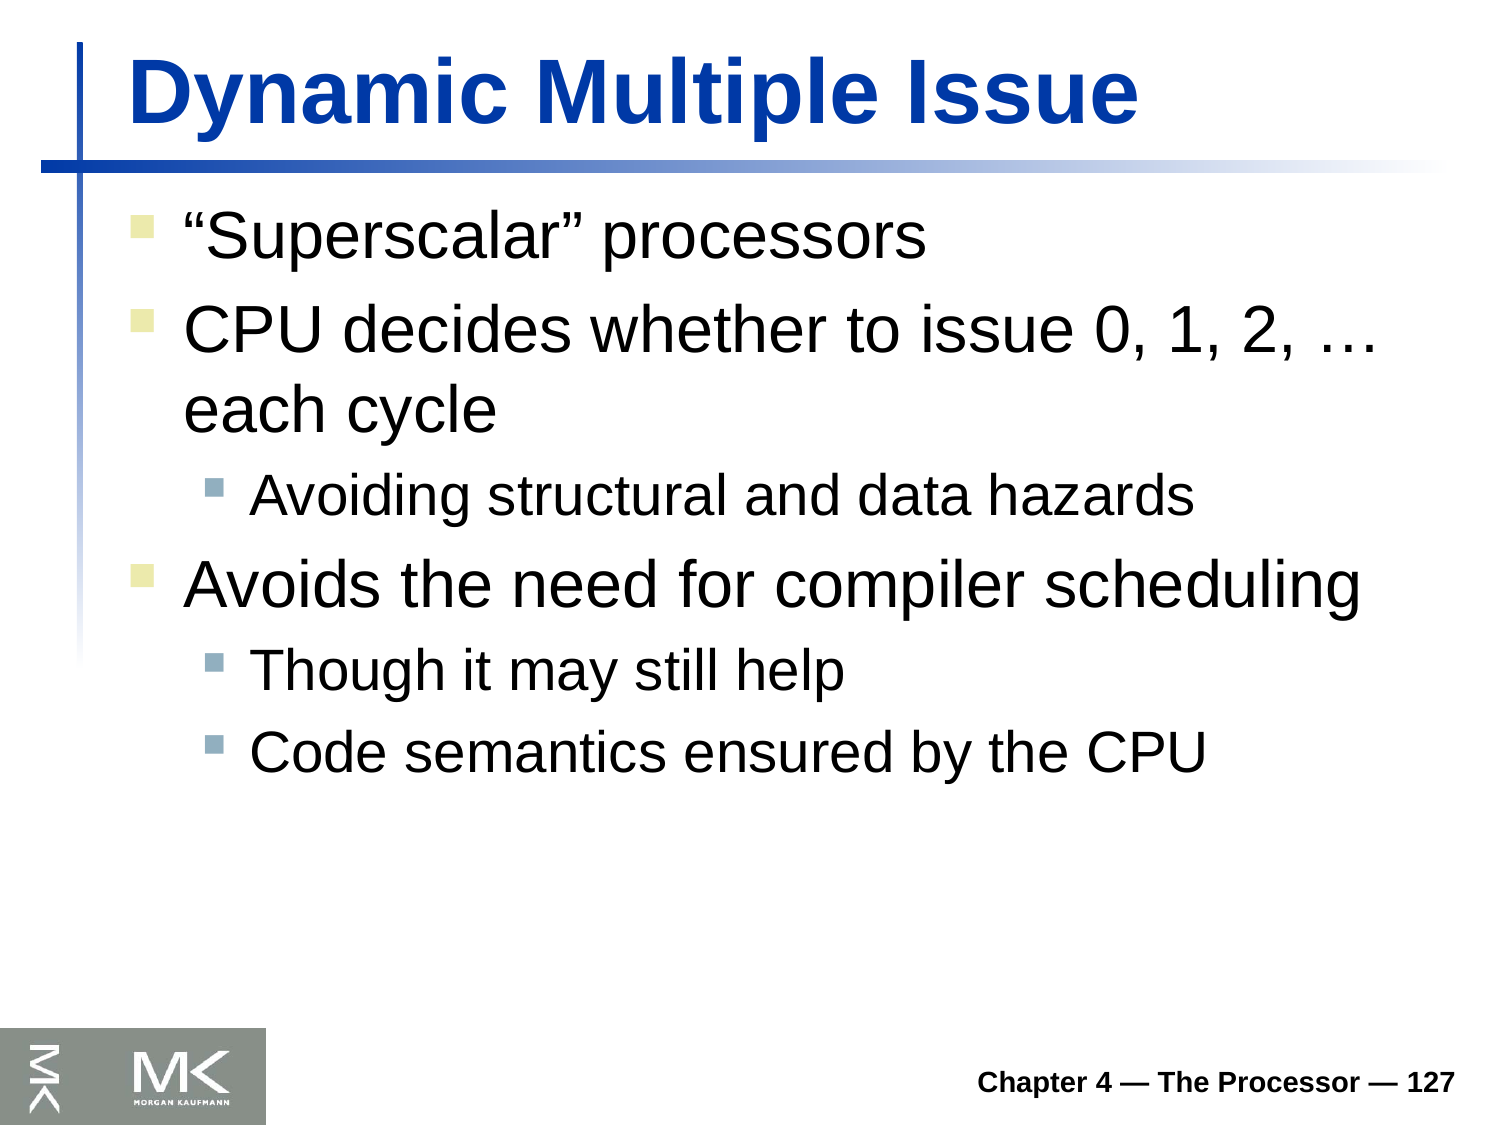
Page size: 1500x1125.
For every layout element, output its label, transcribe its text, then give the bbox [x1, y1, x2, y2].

footer Chapter 4 — The Processor — 127 [277, 1046, 1471, 1106]
list “Superscalar” processors CPU decides whether to issue 0, 1, 2, … each cycle Avoiding structural and data hazards Avoids the need for compiler scheduling Though it may still help Code semantics ensured by the CPU [112, 184, 1469, 1024]
picture [0, 1028, 266, 1125]
title Dynamic Multiple Issue [112, 23, 1468, 149]
